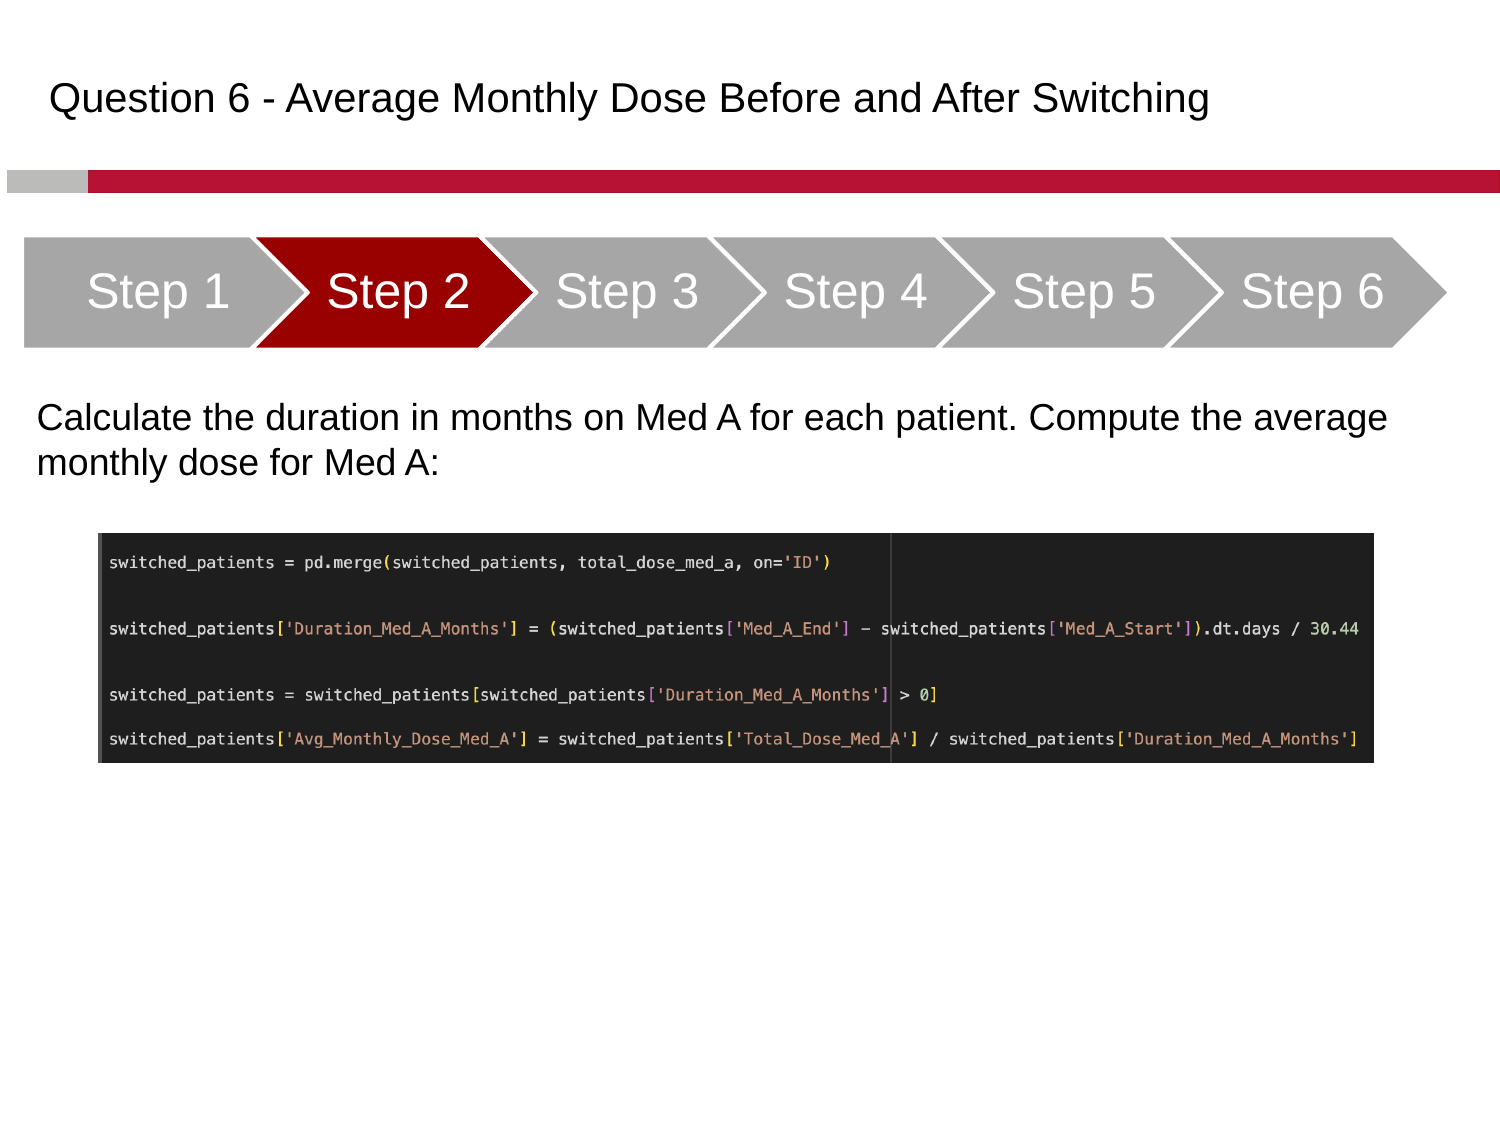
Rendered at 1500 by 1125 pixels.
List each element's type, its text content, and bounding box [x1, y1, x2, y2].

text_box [21, 228, 1451, 357]
text_box Question 6 - Average Monthly Dose Before and After Switching [34, 63, 1500, 129]
text_box Calculate the duration in months on Med A for each patient. Compute the average monthly dose for Med A: [21, 386, 1500, 491]
picture [98, 533, 1374, 764]
